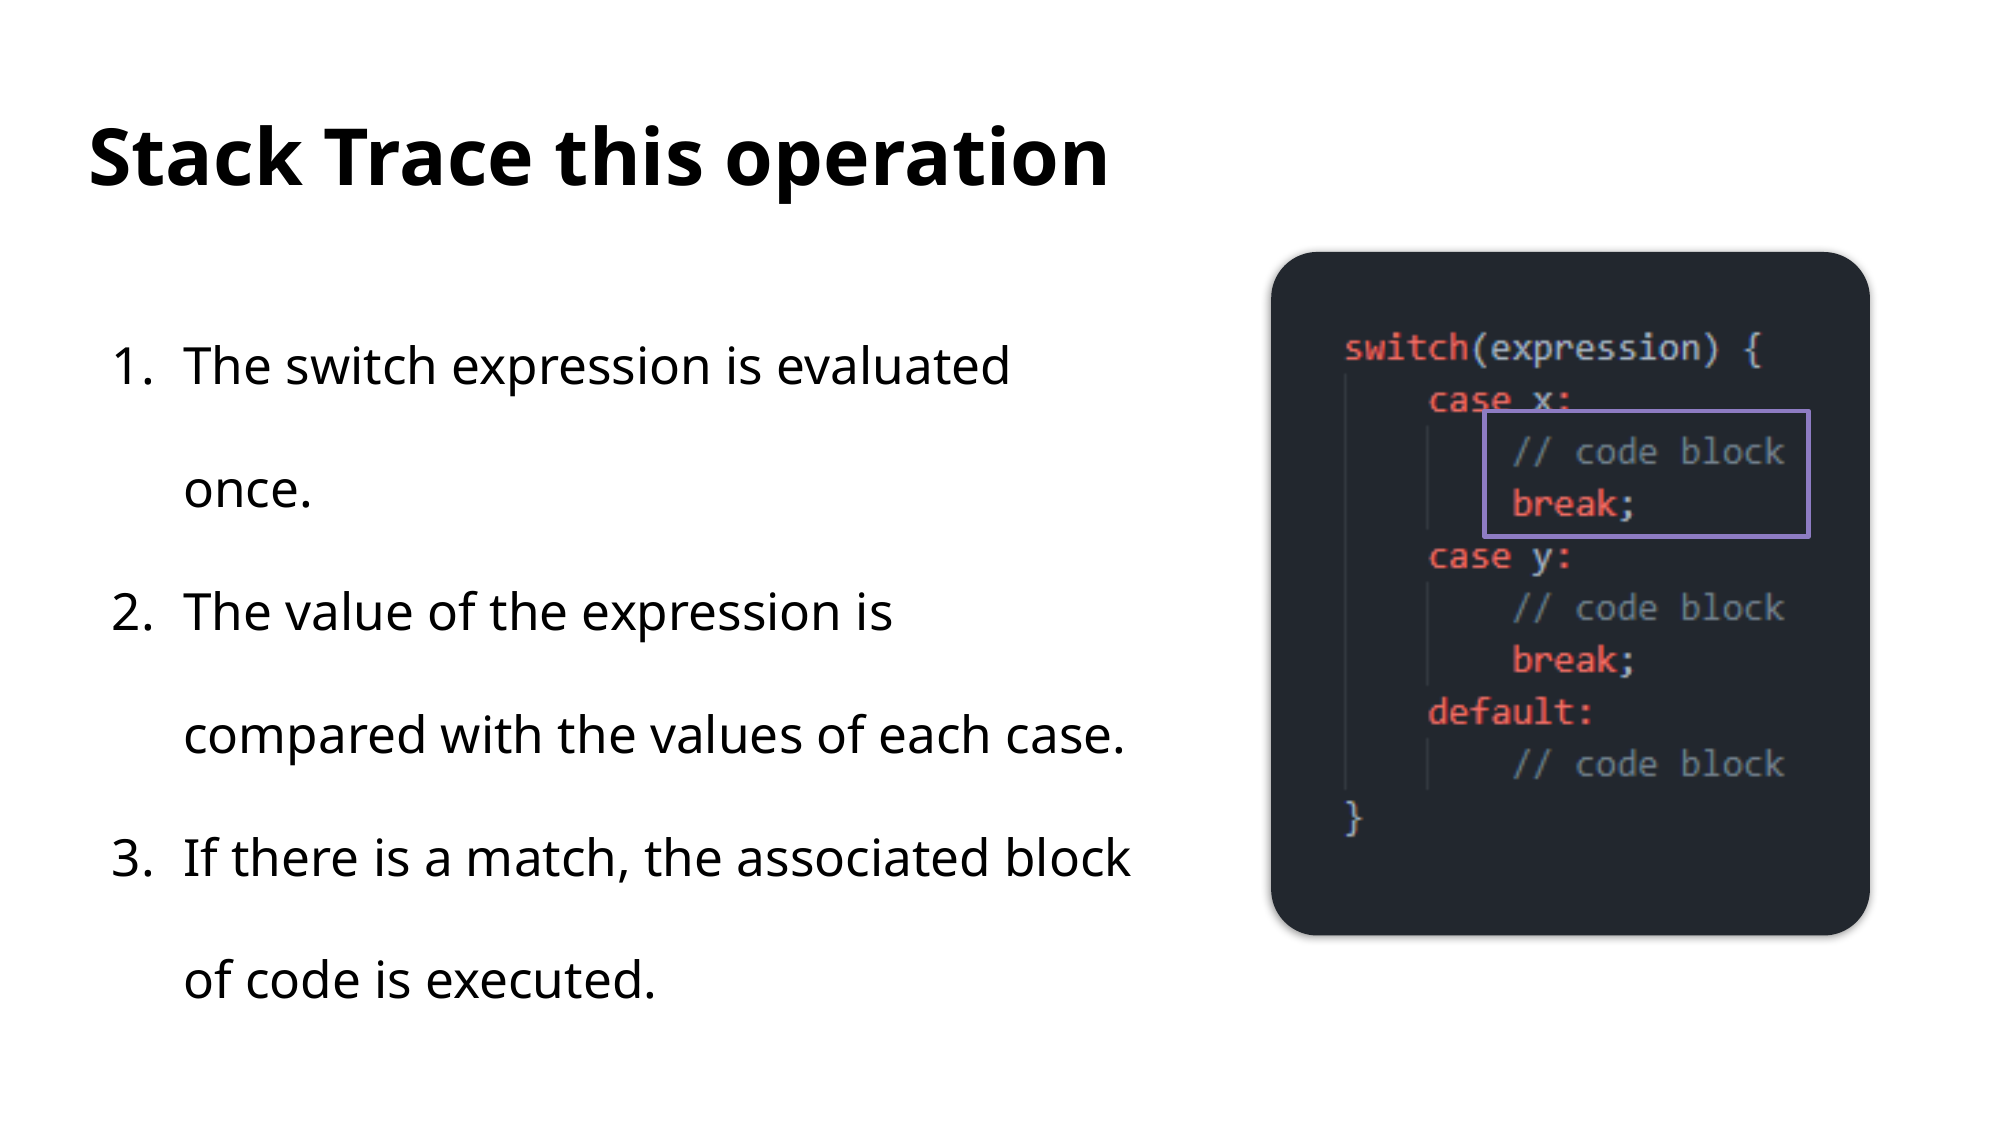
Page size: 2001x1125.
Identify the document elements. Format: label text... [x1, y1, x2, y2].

title Stack Trace this operation [68, 97, 1932, 223]
picture [1270, 251, 1871, 936]
list The switch expression is evaluated once. The value of the expression is compared with the values of each case. If there is a match, the associated block of code is executed. [68, 252, 1165, 1063]
